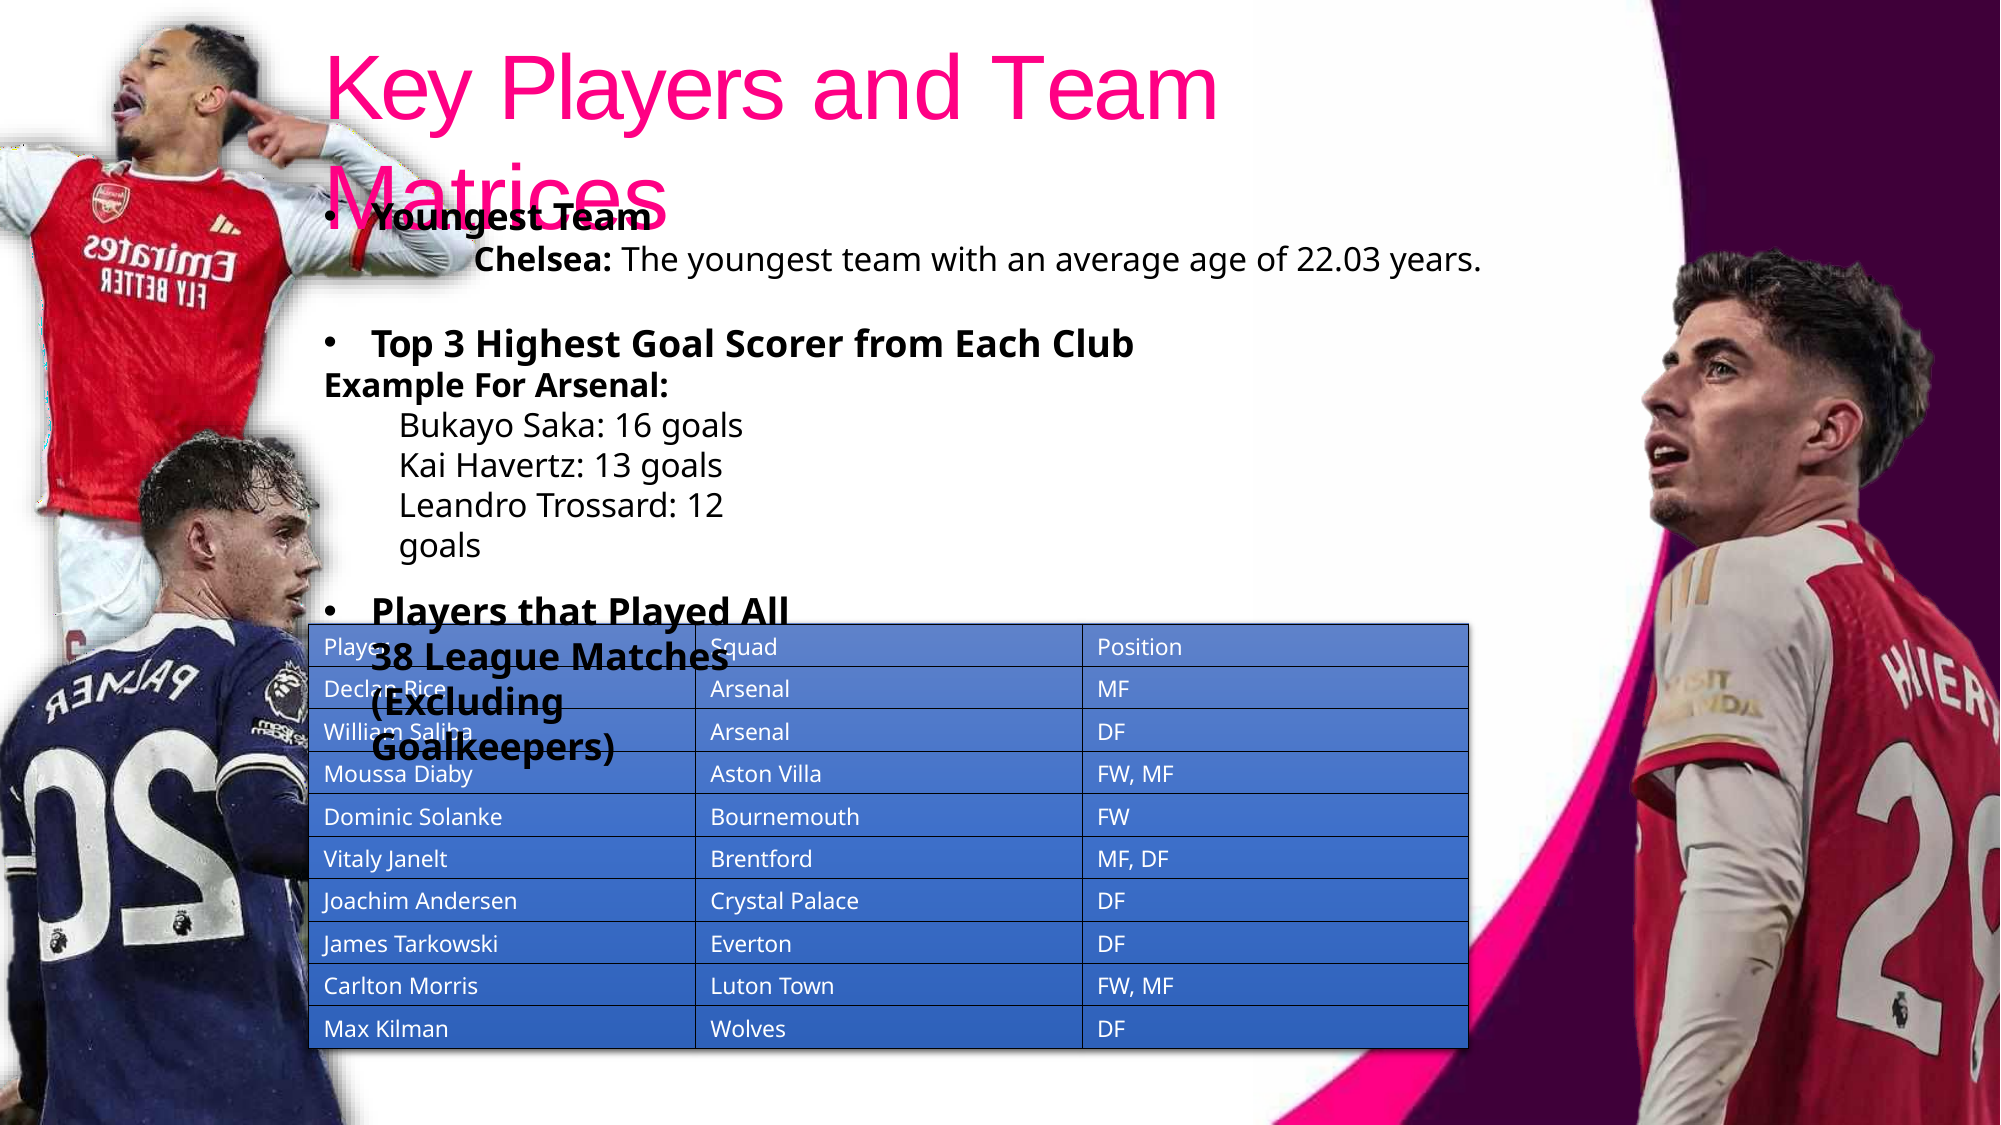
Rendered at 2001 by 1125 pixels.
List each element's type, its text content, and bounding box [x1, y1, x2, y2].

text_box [0, 0, 735, 1125]
picture [298, 0, 2000, 1125]
text_box Youngest Team Chelsea: The youngest team with an average age of 22.03 years. Top 3 Highest Goal Scorer from Each Club Example For Arsenal: Bukayo Saka: 16 goals Kai Havertz: 13 goals Leandro Trossard: 12 goals Players that Played All 38 League Matches (Excluding Goalkeepers) [739, 191, 1383, 615]
title Key Players and Team Matrices [739, 25, 1561, 191]
